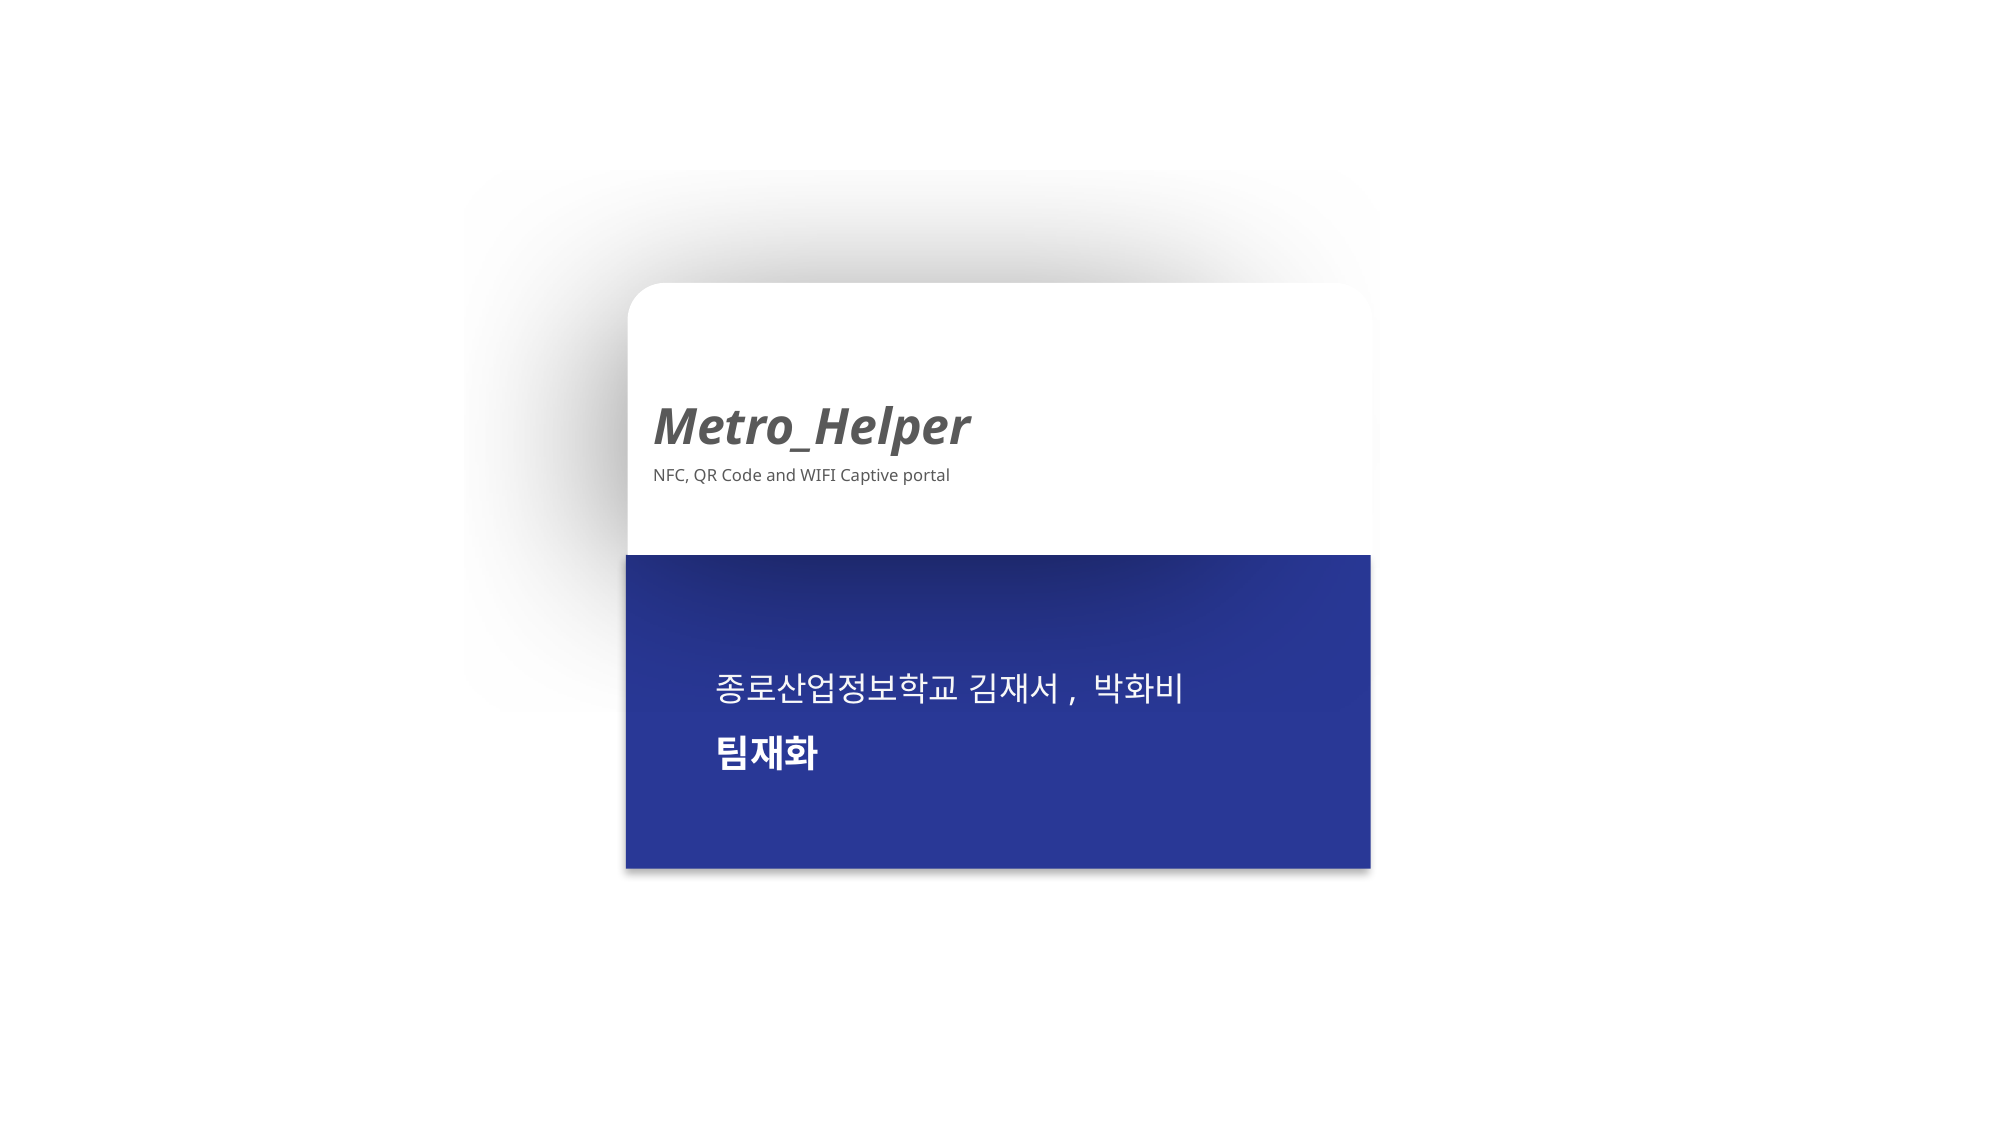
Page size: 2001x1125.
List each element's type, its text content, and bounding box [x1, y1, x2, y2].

text_box 종로산업정보학교 김재서, 박화비 팀재화 [625, 557, 1372, 870]
text_box Metro_Helper NFC, QR Code and WIFI Captive portal [626, 281, 1374, 557]
